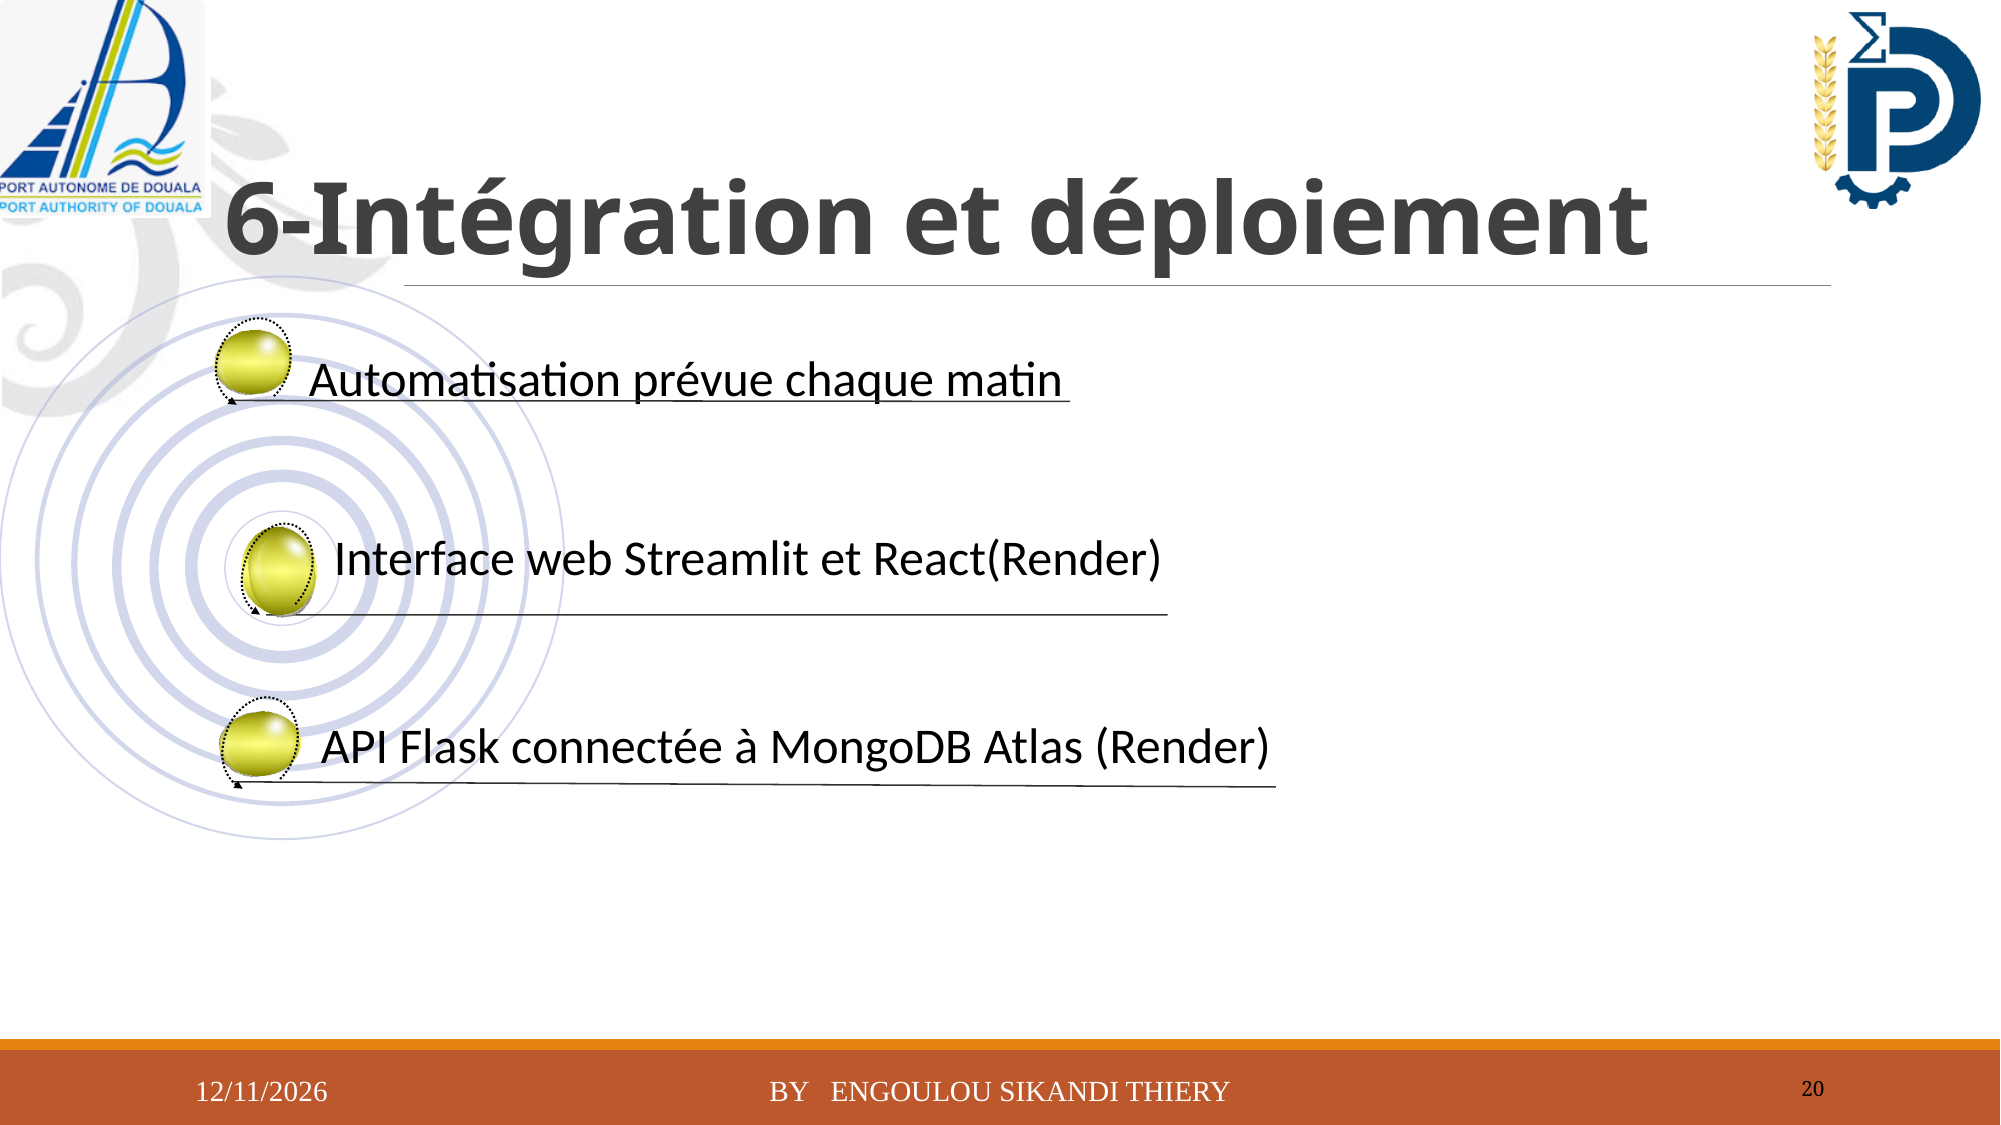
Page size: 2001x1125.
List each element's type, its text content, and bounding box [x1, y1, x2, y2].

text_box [0, 276, 565, 840]
picture [1795, 0, 1991, 224]
footer By ENGOULOU SIKANDI Thiery [604, 1059, 1396, 1120]
slide_number 20 [1624, 1059, 1840, 1120]
picture [0, 0, 405, 276]
title 6-Intégration et déploiement [413, 117, 1710, 403]
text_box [239, 517, 1182, 619]
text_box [213, 705, 1320, 788]
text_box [209, 324, 1083, 461]
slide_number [180, 1059, 586, 1120]
